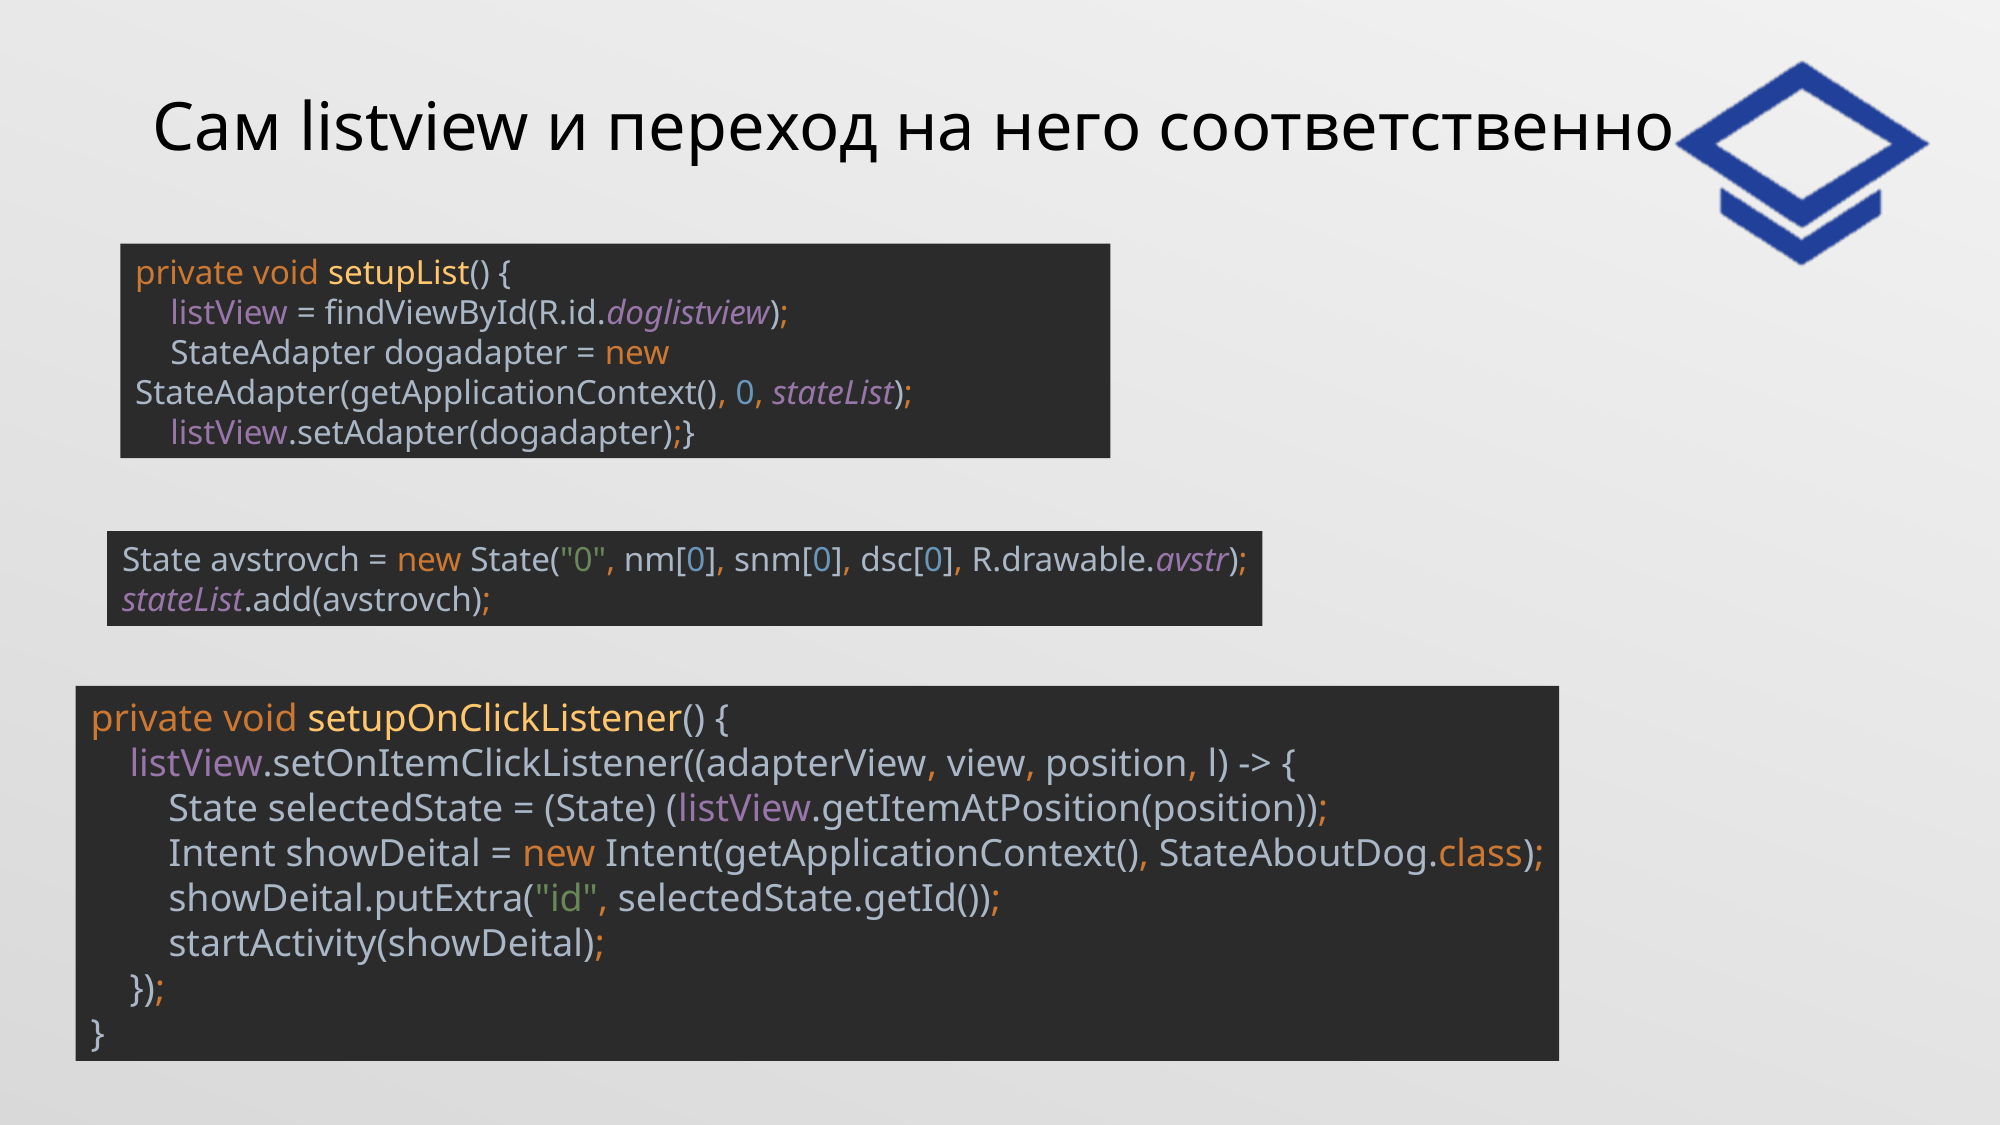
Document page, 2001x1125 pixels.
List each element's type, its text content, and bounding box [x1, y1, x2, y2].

text_box State avstrovch = new State("0", nm[0], snm[0], dsc[0], R.drawable.avstr); stateList.add(avstrovch); [107, 531, 1263, 626]
text_box private void setupList() { listView = findViewById(R.id.doglistview); StateAdapter dogadapter = new StateAdapter(getApplicationContext(), 0, stateList); listView.setAdapter(dogadapter);} [120, 243, 1111, 459]
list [1668, 59, 1934, 268]
title Сам listview и переход на него соответственно [137, 59, 1863, 278]
text_box private void setupOnClickListener() { listView.setOnItemClickListener((adapterView, view, position, l) -> { State selectedState = (State) (listView.getItemAtPosition(position)); Intent showDeital = new Intent(getApplicationContext(), StateAboutDog.class); showDeital.putExtra("id", selectedState.getId()); startActivity(showDeital); }); } [75, 685, 1560, 1061]
